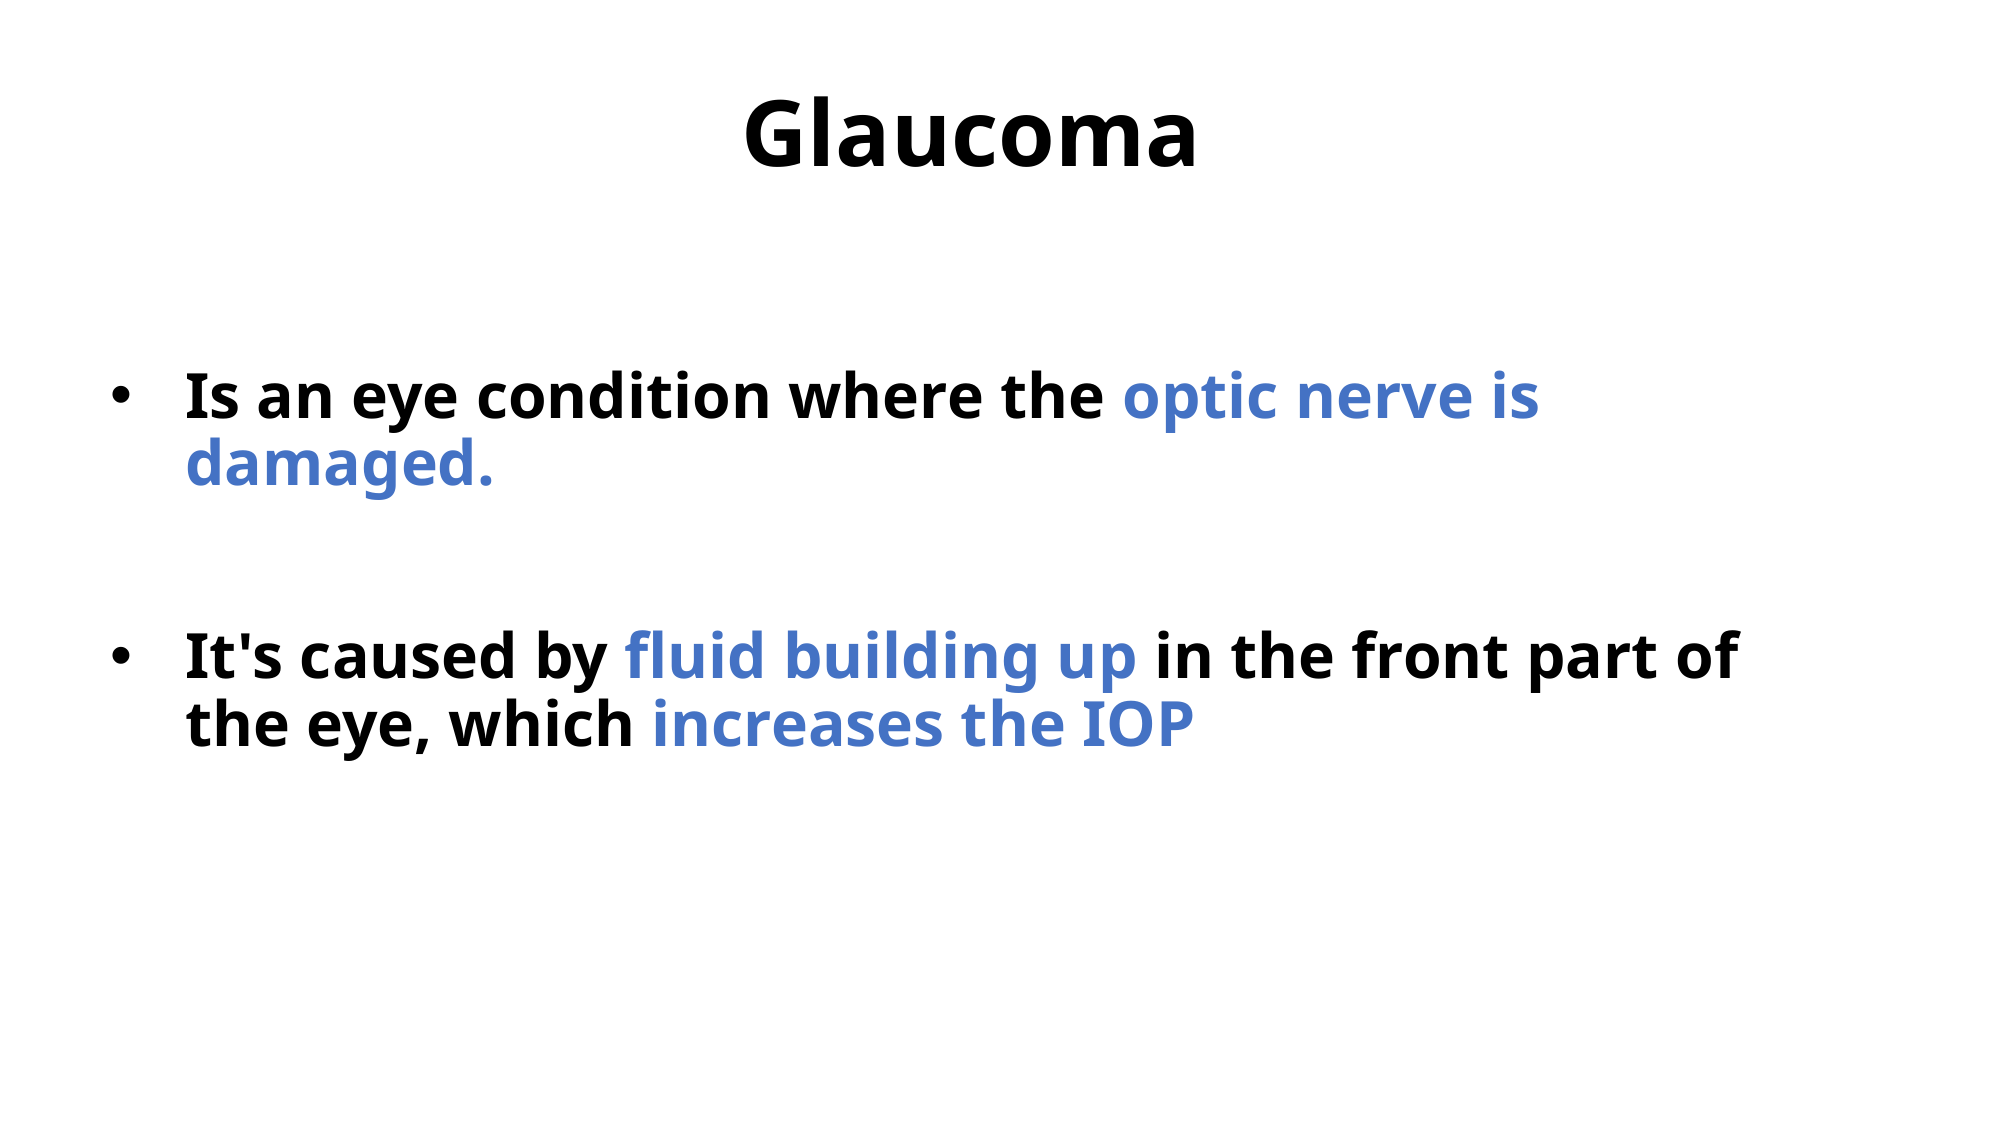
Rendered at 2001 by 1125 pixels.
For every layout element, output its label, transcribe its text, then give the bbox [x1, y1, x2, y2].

title Glaucoma [157, 72, 1786, 214]
list Is an eye condition where the optic nerve is damaged. It's caused by fluid building up in the front part of the eye, which increases the IOP [90, 274, 1853, 912]
